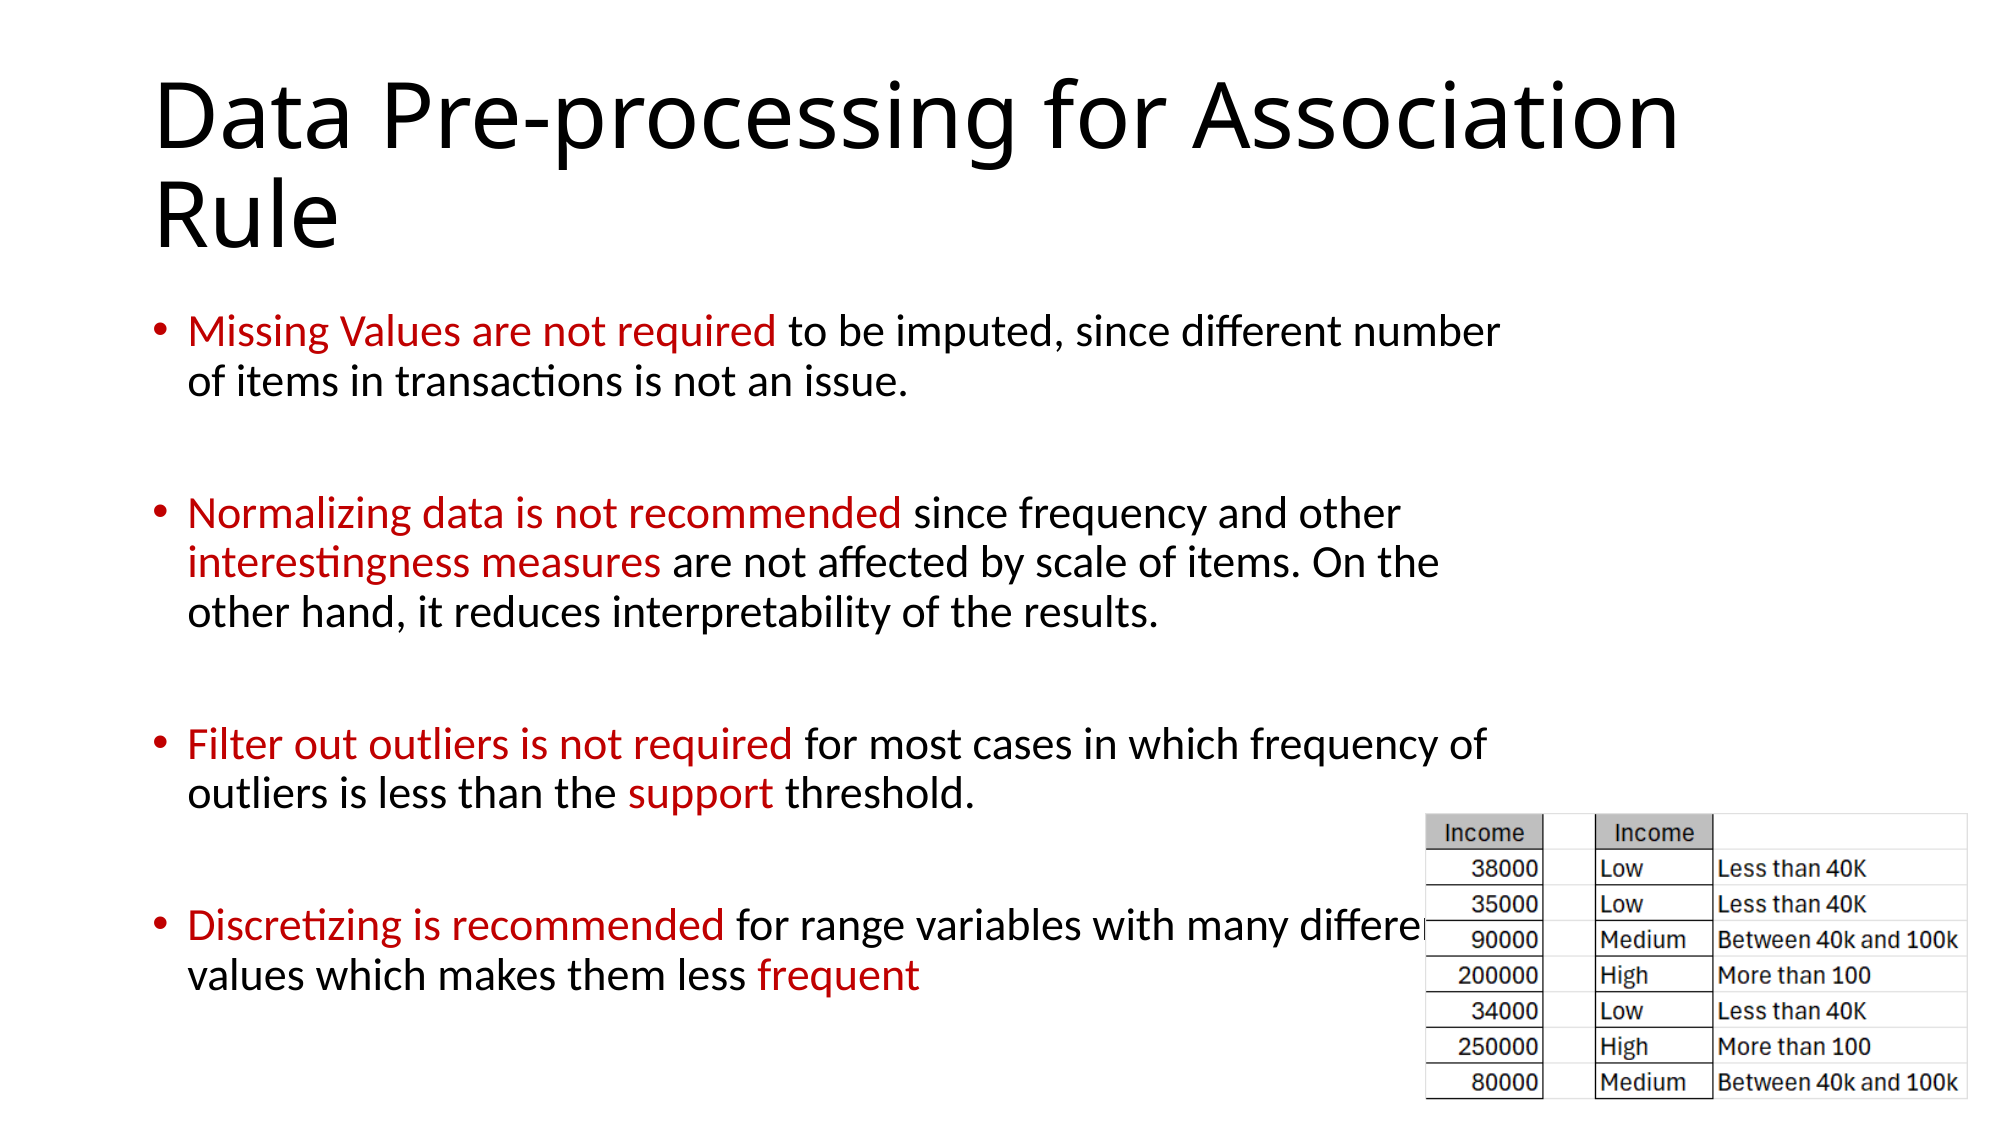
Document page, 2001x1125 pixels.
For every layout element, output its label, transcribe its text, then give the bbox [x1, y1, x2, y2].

picture [1424, 813, 1968, 1103]
list Missing Values are not required to be imputed, since different number of items in transactions is not an issue. Normalizing data is not recommended since frequency and other interestingness measures are not affected by scale of items. On the other hand, it reduces interpretability of the results. Filter out outliers is not required for most cases in which frequency of outliers is less than the support threshold. Discretizing is recommended for range variables with many different values which makes them less frequent [137, 299, 1556, 1014]
title Data Pre-processing for Association Rule [137, 59, 1863, 278]
